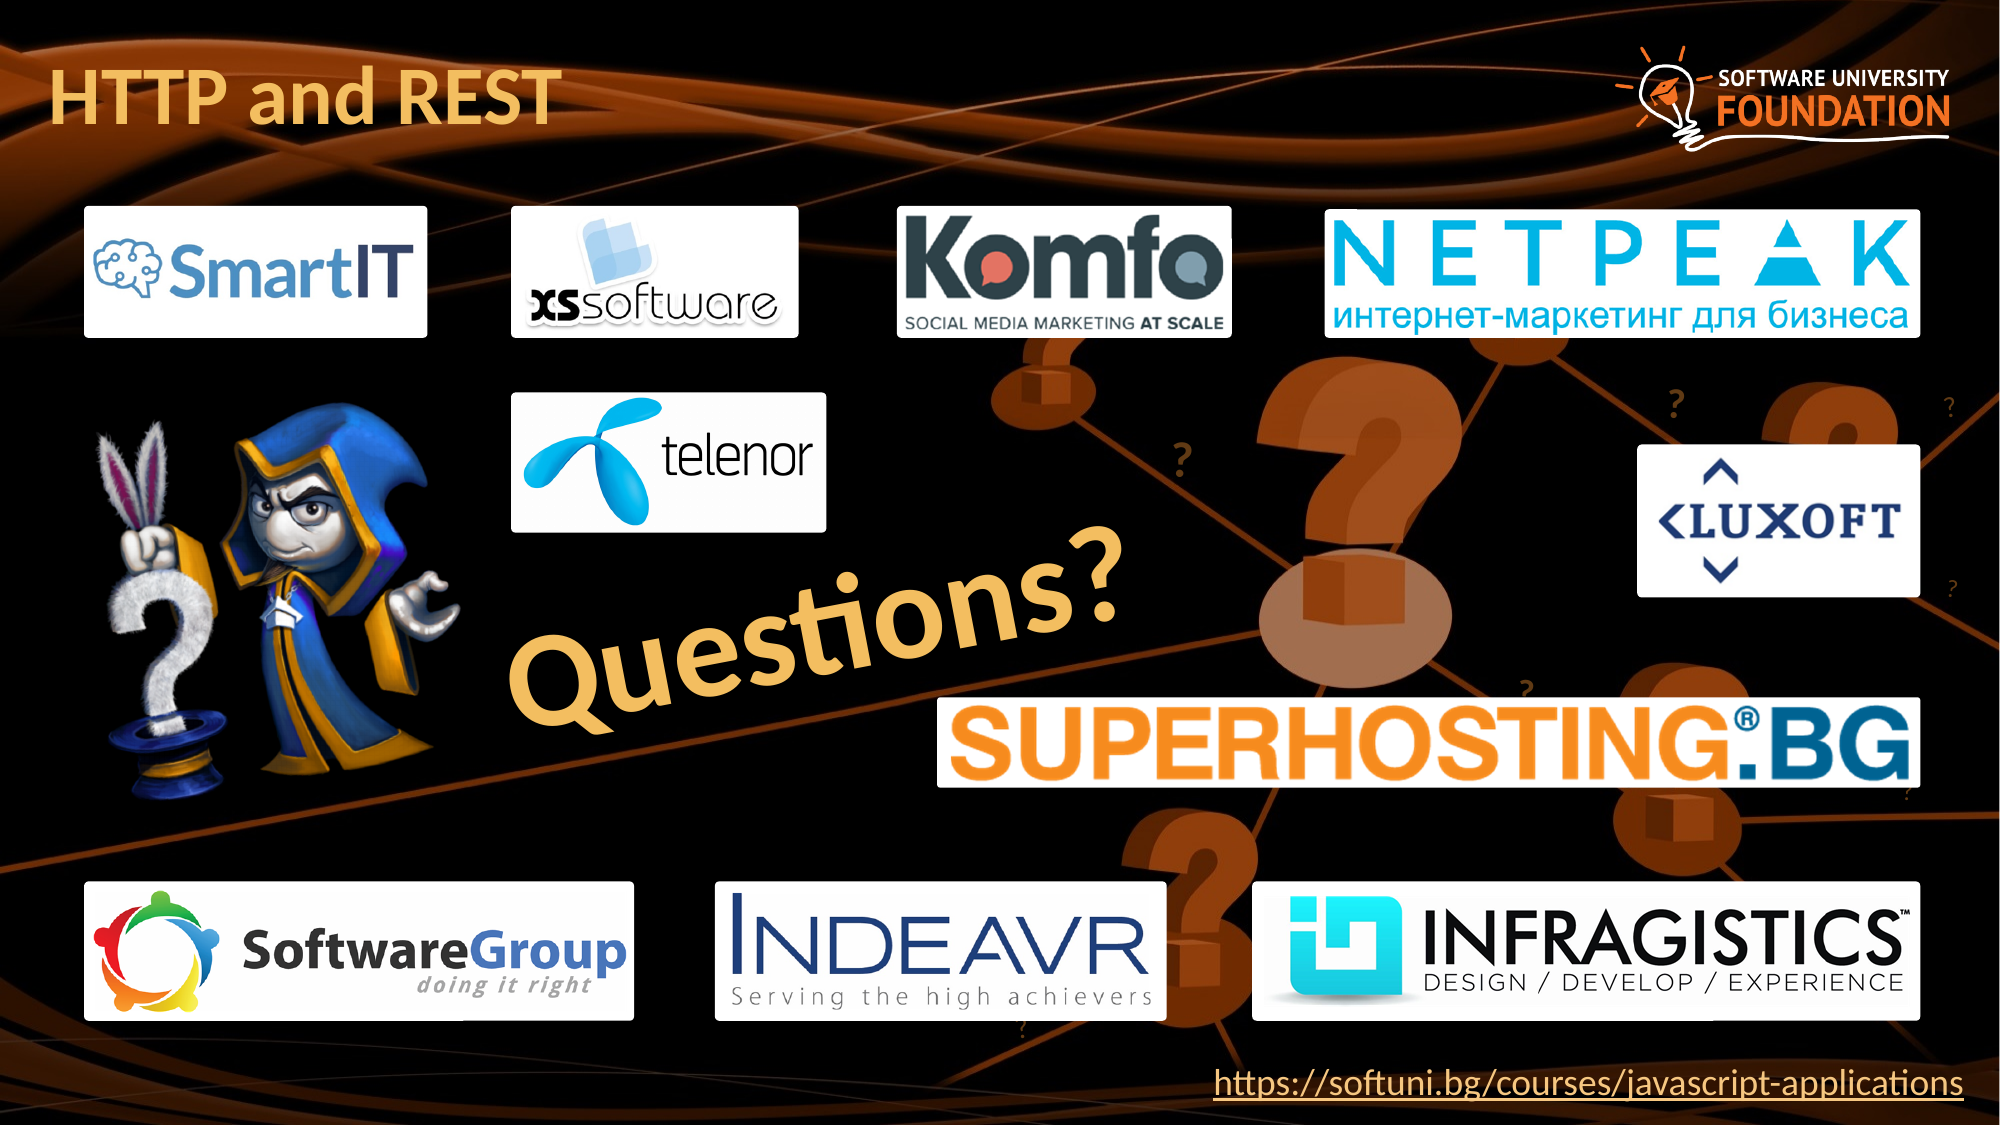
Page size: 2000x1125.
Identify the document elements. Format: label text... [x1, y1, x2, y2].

picture [0, 0, 2000, 1125]
title HTTP and REST [30, 6, 1602, 189]
list https://softuni.bg/courses/javascript-applications [250, 1050, 1971, 1108]
